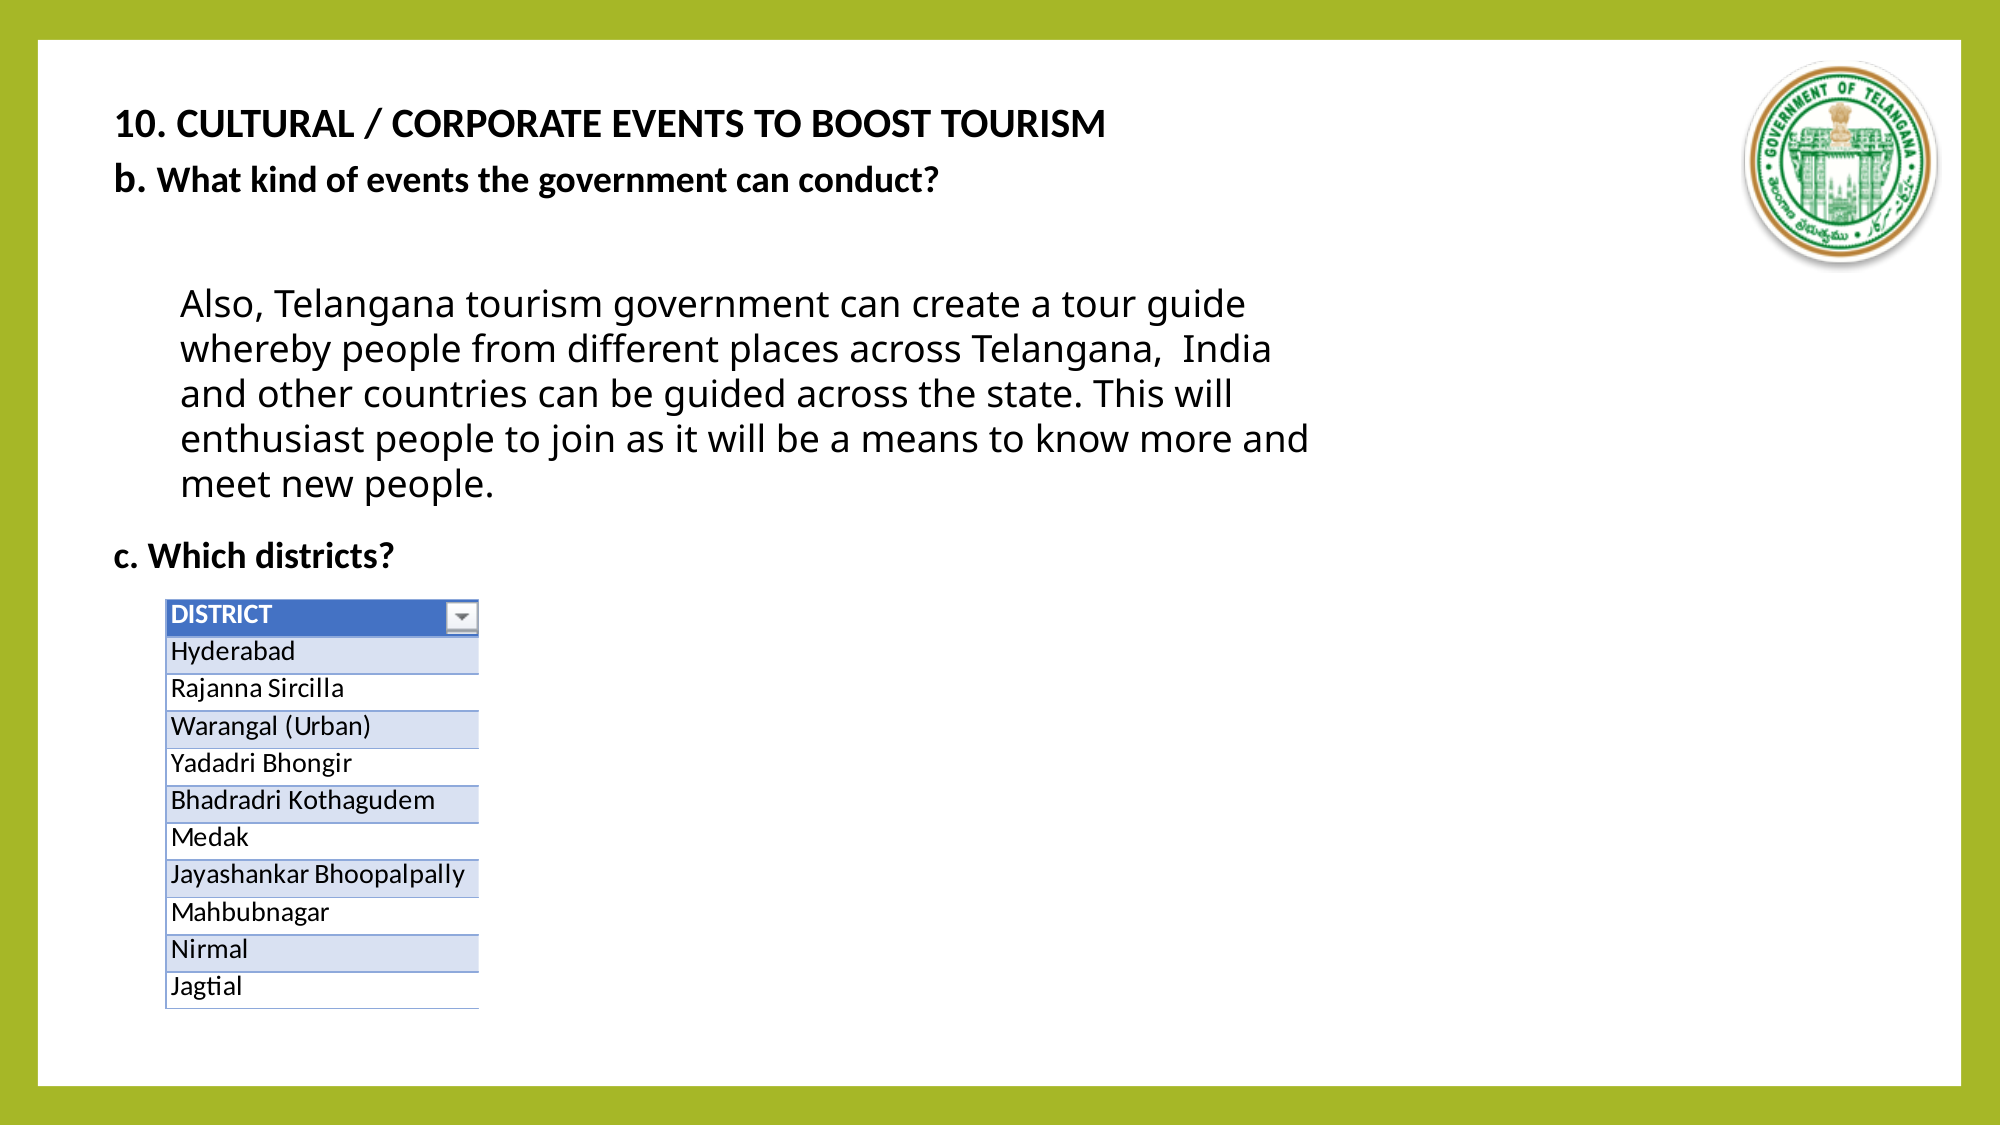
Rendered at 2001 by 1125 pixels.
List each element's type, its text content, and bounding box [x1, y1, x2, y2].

text_box c. Which districts? [98, 523, 638, 629]
picture [164, 598, 481, 1011]
text_box 10. CULTURAL / CORPORATE EVENTS TO BOOST TOURISM b. What kind of events the government can conduct? [98, 88, 1124, 493]
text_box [1740, 60, 1943, 273]
text_box Also, Telangana tourism government can create a tour guide whereby people from different places across Telangana, India and other countries can be guided across the state. This will enthusiast people to join as it will be a means to know more and meet new people. [165, 272, 1333, 513]
